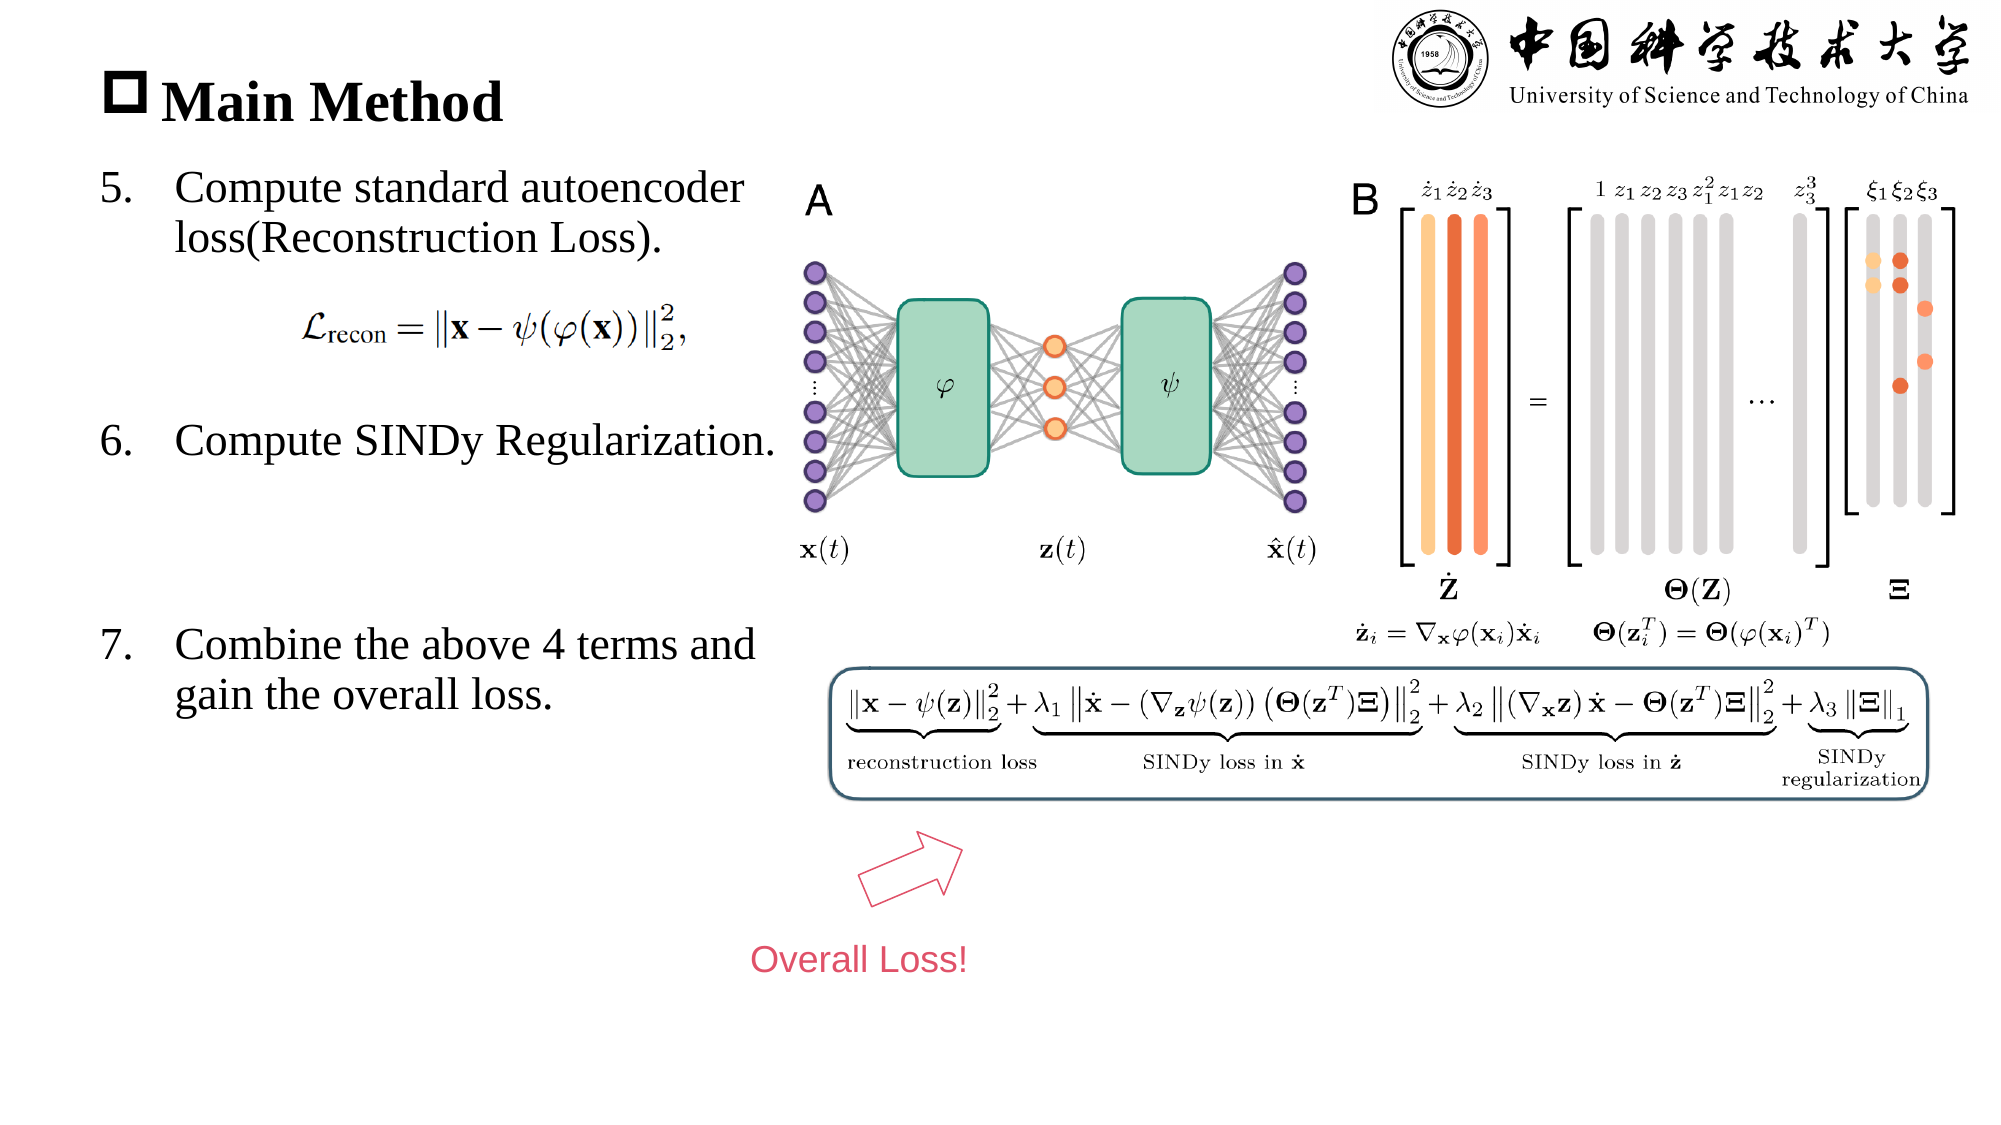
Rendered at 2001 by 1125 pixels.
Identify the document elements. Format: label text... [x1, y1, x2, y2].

picture [282, 294, 694, 365]
text_box [858, 831, 963, 907]
text_box Overall Loss! [735, 927, 984, 988]
picture [799, 166, 1970, 807]
title Main Method [84, 32, 1517, 174]
picture [1374, 0, 2000, 113]
